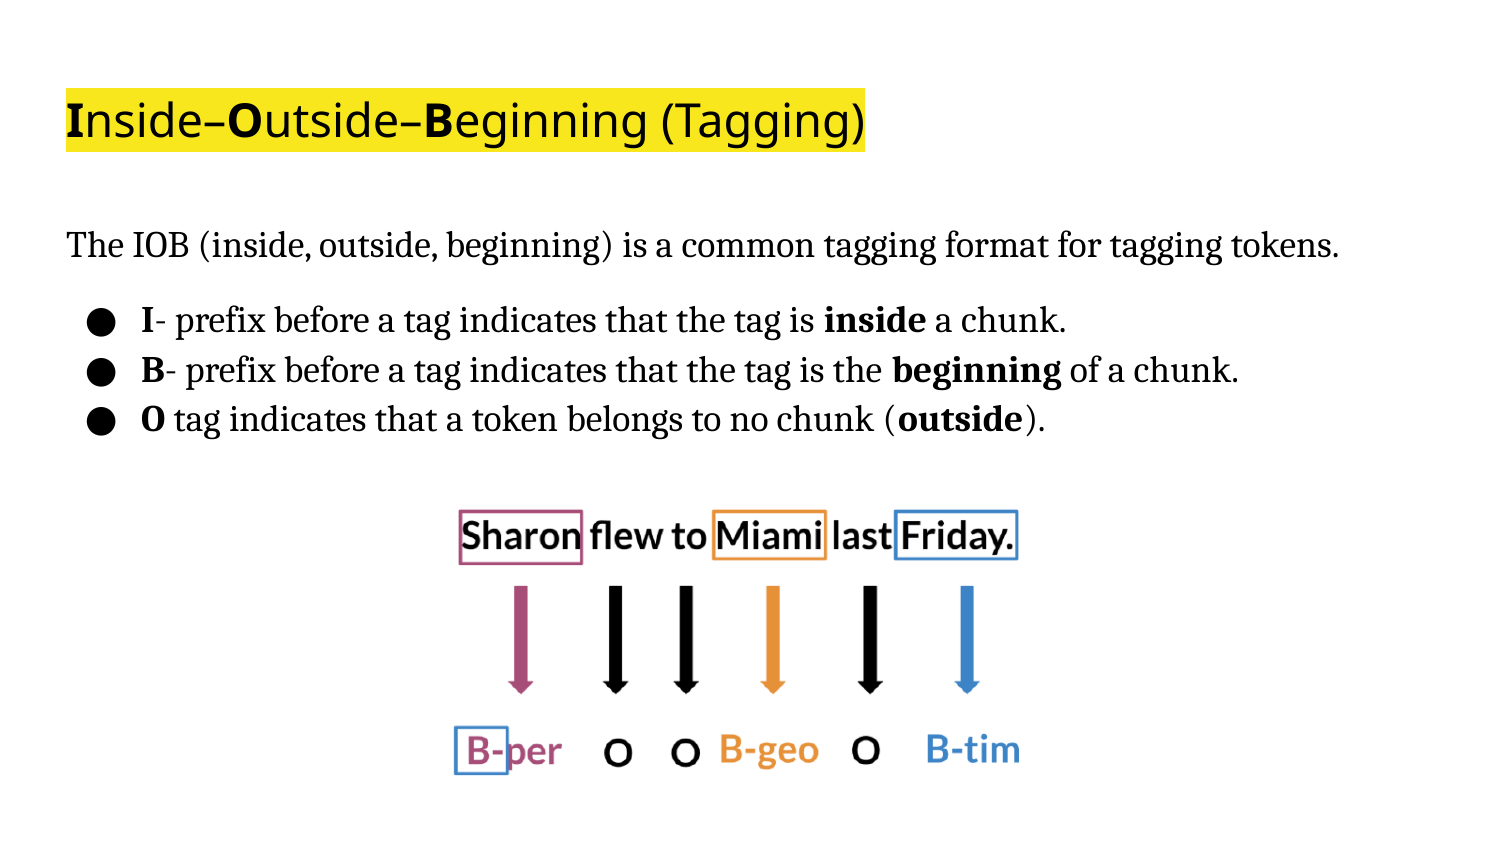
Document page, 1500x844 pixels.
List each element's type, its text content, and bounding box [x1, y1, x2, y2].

list The IOB (inside, outside, beginning) is a common tagging format for tagging tokens. I- prefix before a tag indicates that the tag is inside a chunk. B- prefix before a tag indicates that the tag is the beginning of a chunk. O tag indicates that a token belongs to no chunk (outside). [51, 202, 1449, 750]
title Inside–Outside–Beginning (Tagging) [51, 72, 1449, 167]
picture [393, 488, 1107, 795]
